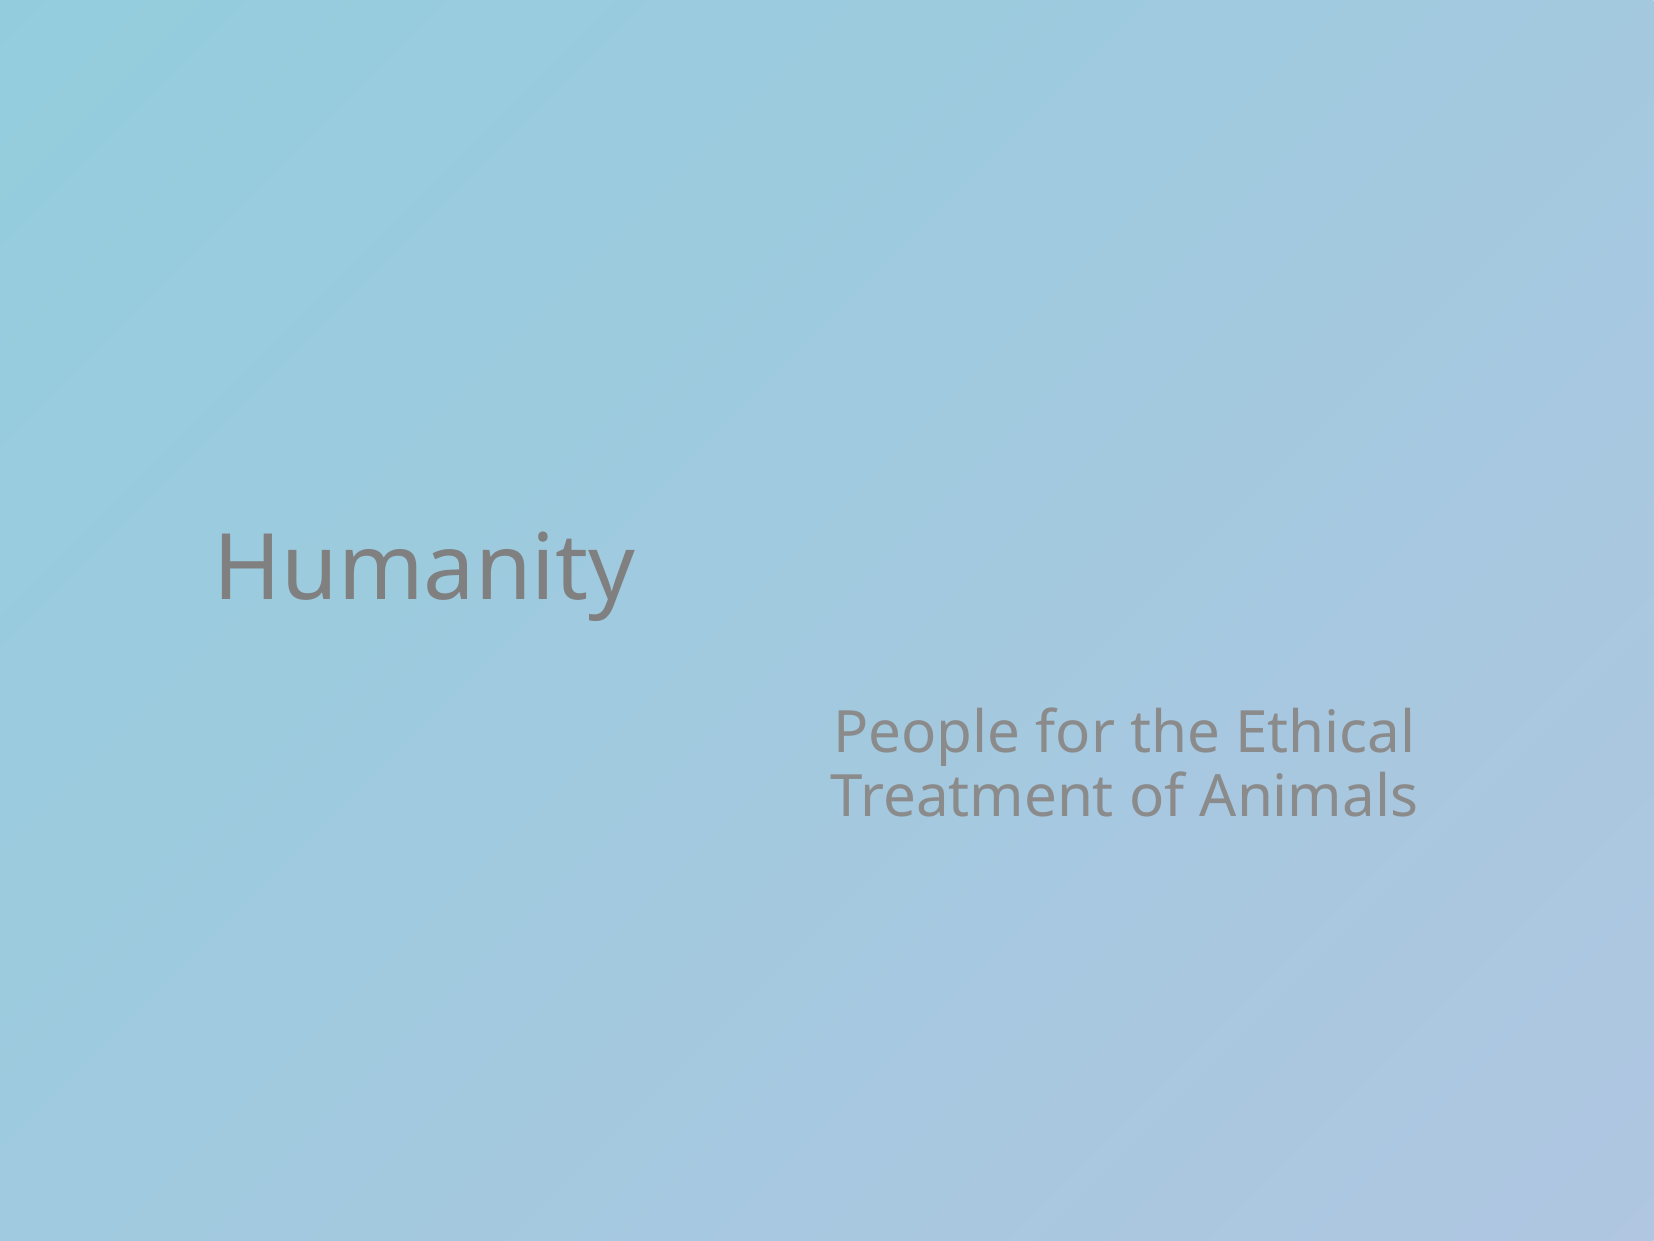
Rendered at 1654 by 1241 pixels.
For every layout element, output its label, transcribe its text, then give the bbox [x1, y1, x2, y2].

subtitle People for the Ethical Treatment of Animals [781, 702, 1469, 1020]
title Humanity [213, 436, 863, 703]
